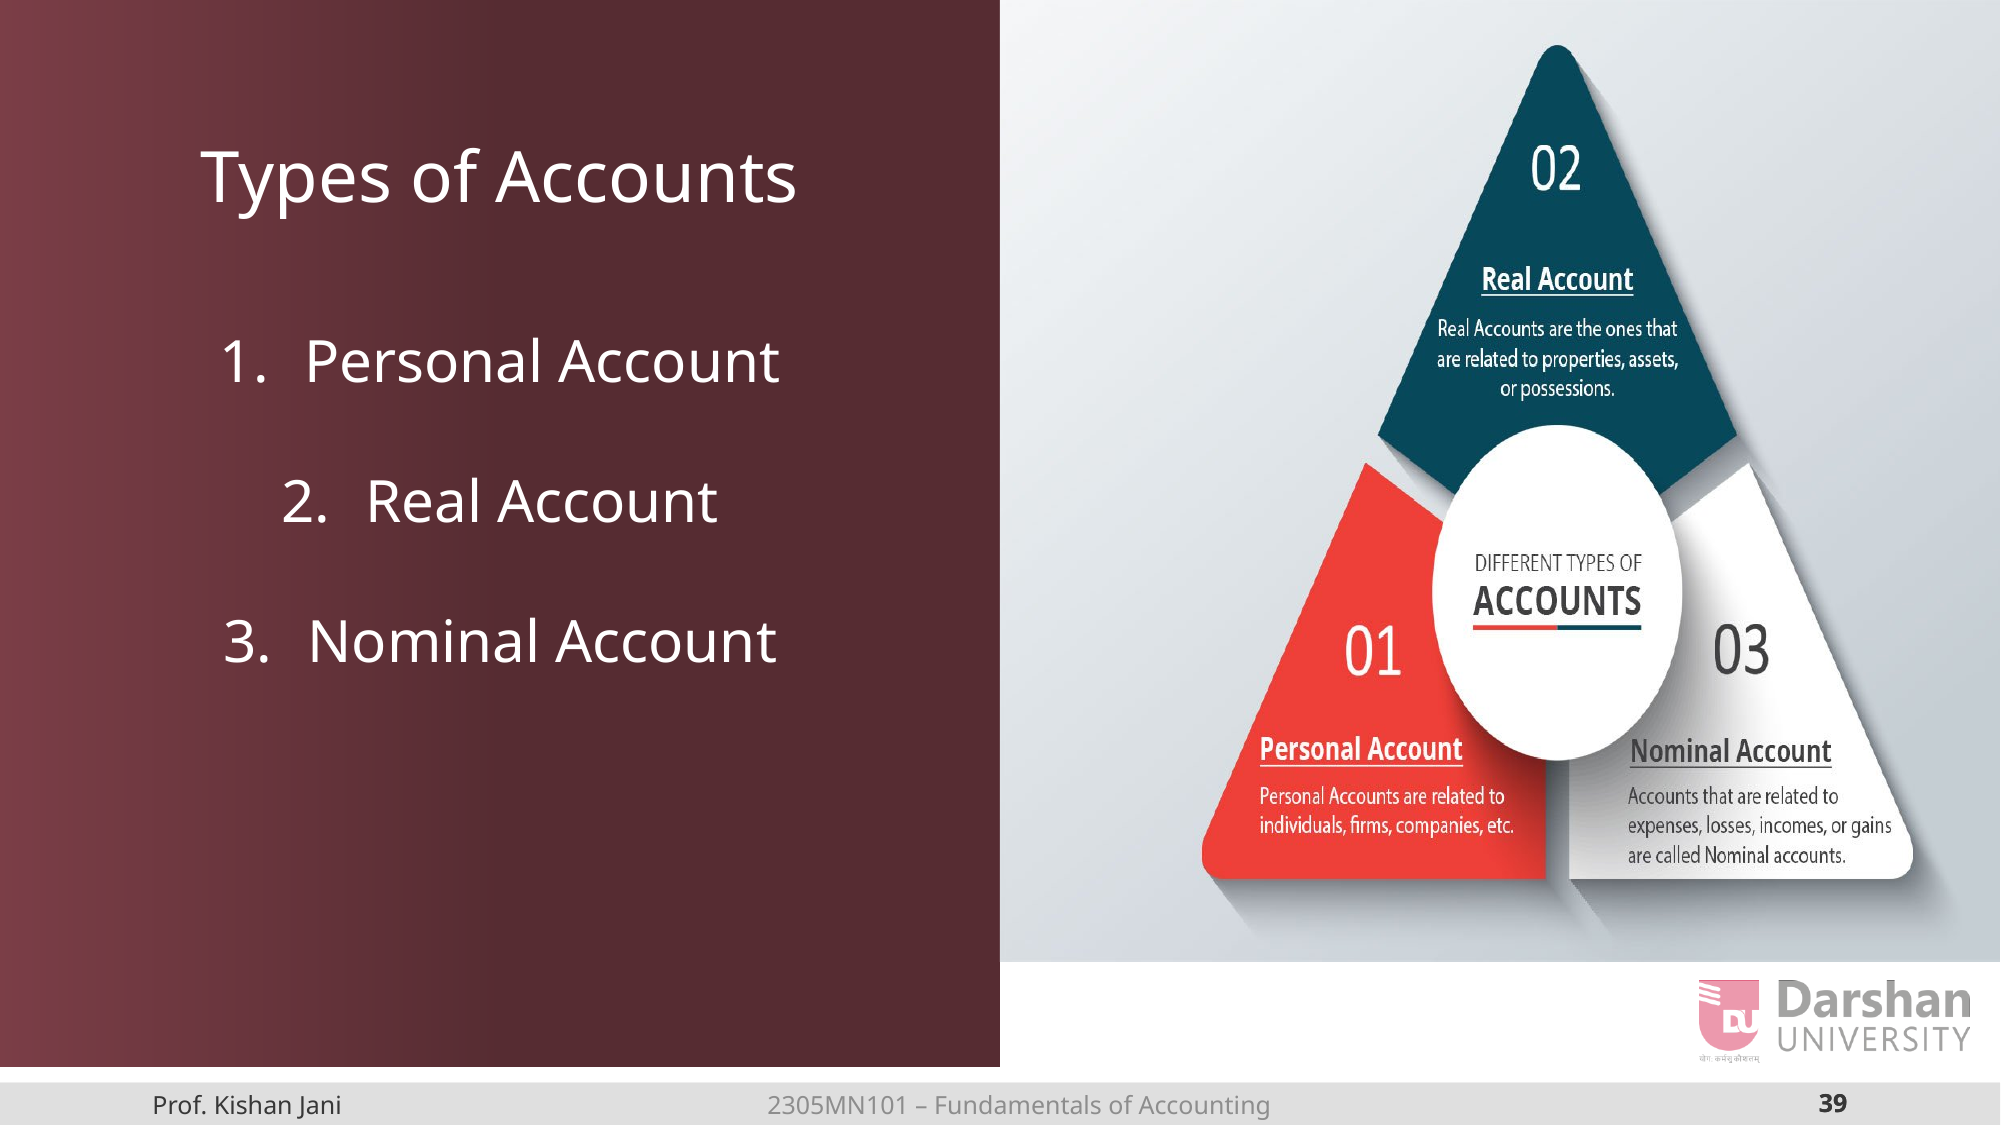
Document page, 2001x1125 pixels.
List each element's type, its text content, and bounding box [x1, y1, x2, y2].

text_box 39 [1412, 1083, 1863, 1125]
picture [999, 0, 2000, 962]
text_box Types of Accounts Personal Account Real Account Nominal Account [0, 0, 1001, 1067]
